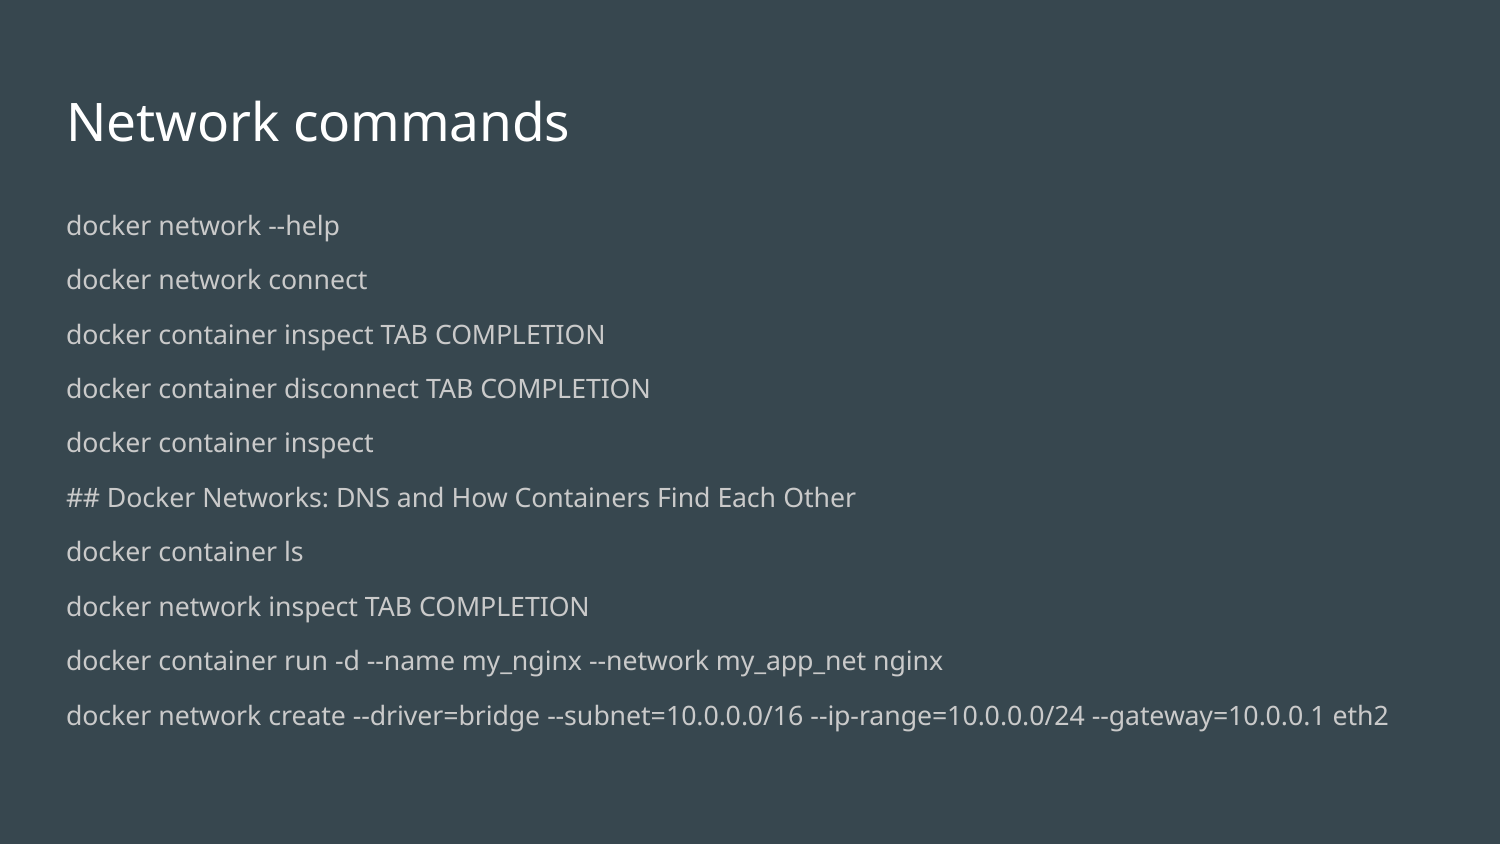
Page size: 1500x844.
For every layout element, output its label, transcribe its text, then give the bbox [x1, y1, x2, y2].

list docker network --help docker network connect docker container inspect TAB COMPLETION docker container disconnect TAB COMPLETION docker container inspect ## Docker Networks: DNS and How Containers Find Each Other docker container ls docker network inspect TAB COMPLETION docker container run -d --name my_nginx --network my_app_net nginx docker network create --driver=bridge --subnet=10.0.0.0/16 --ip-range=10.0.0.0/24 --gateway=10.0.0.1 eth2 [51, 189, 1449, 750]
title Network commands [51, 72, 1449, 167]
